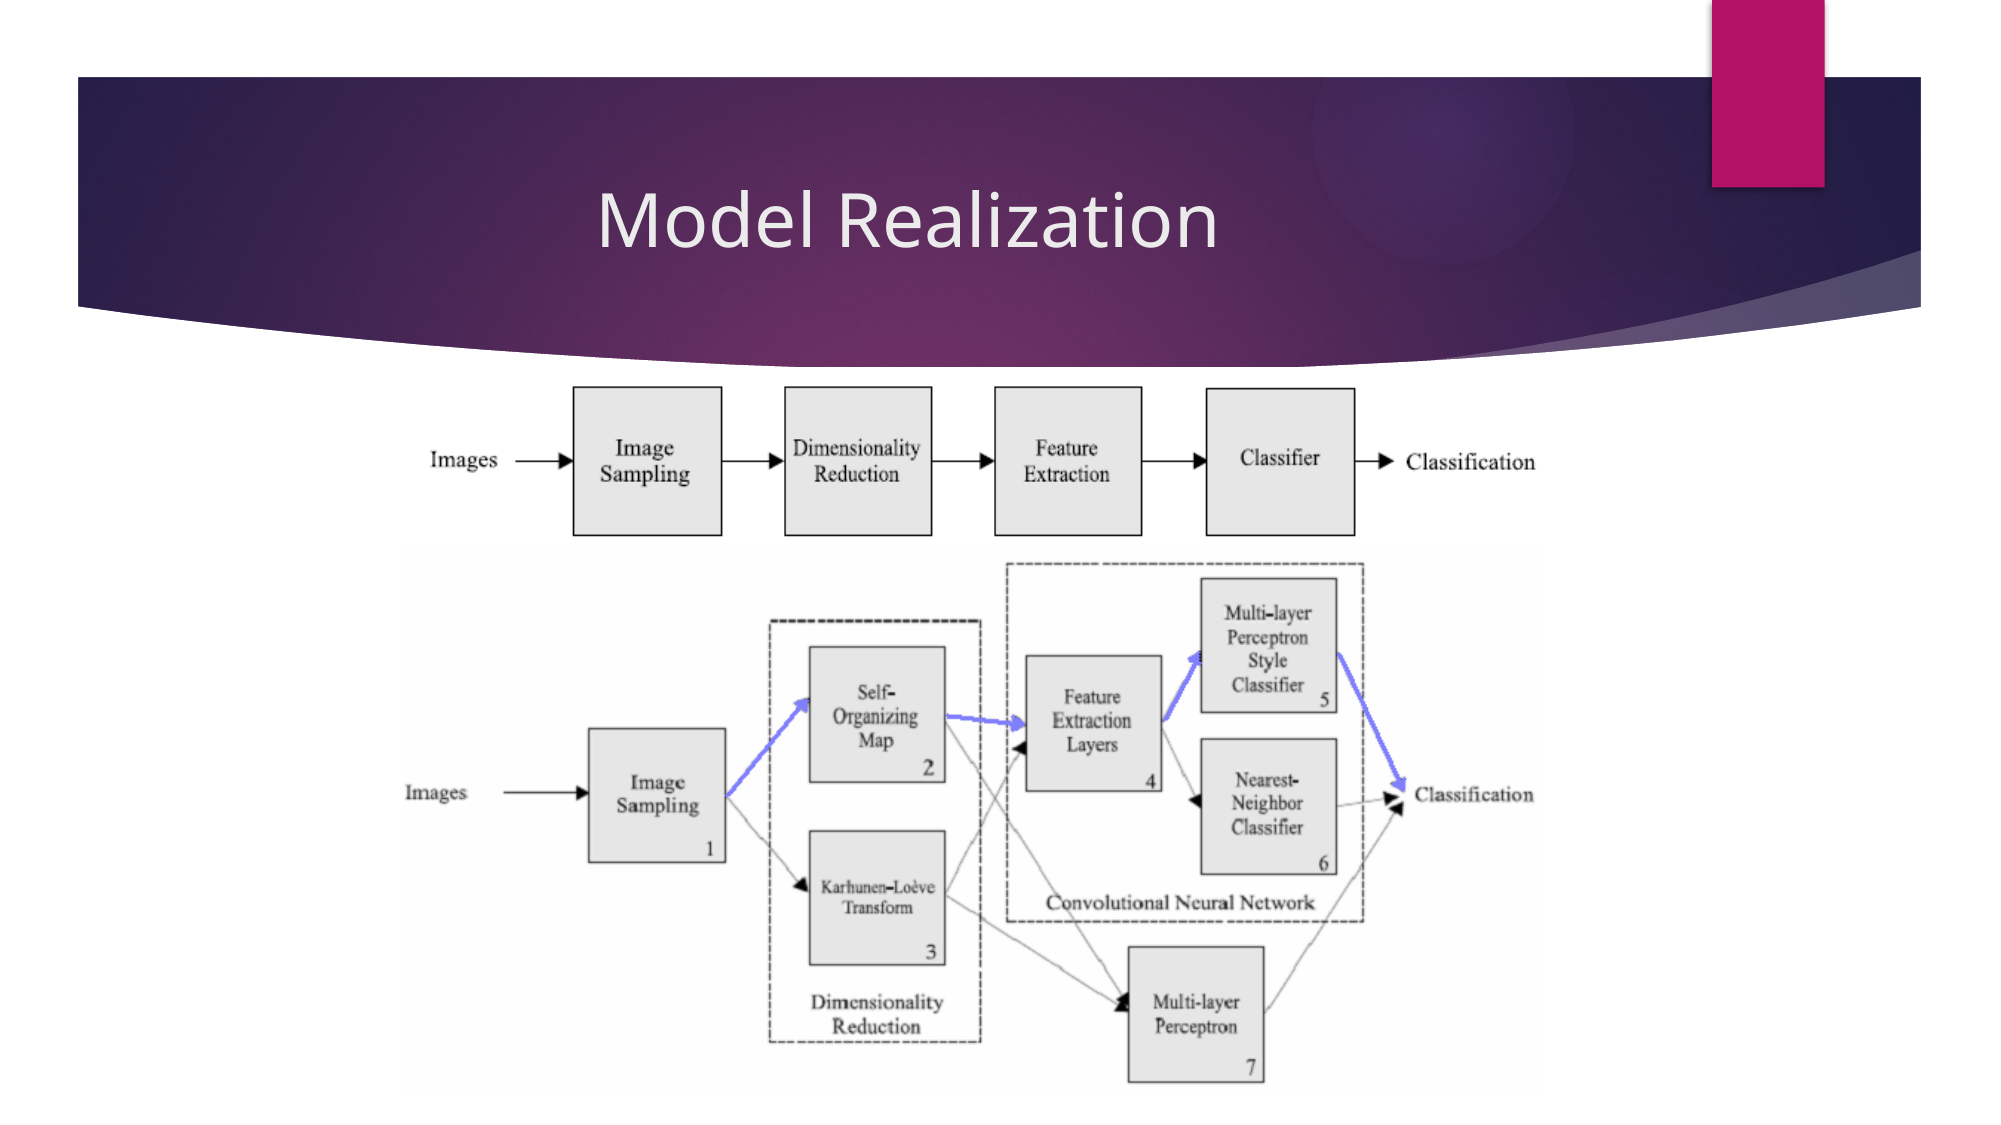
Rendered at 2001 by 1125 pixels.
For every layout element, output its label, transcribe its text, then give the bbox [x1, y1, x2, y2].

title Model Realization [189, 159, 1627, 276]
picture [403, 367, 1542, 1092]
